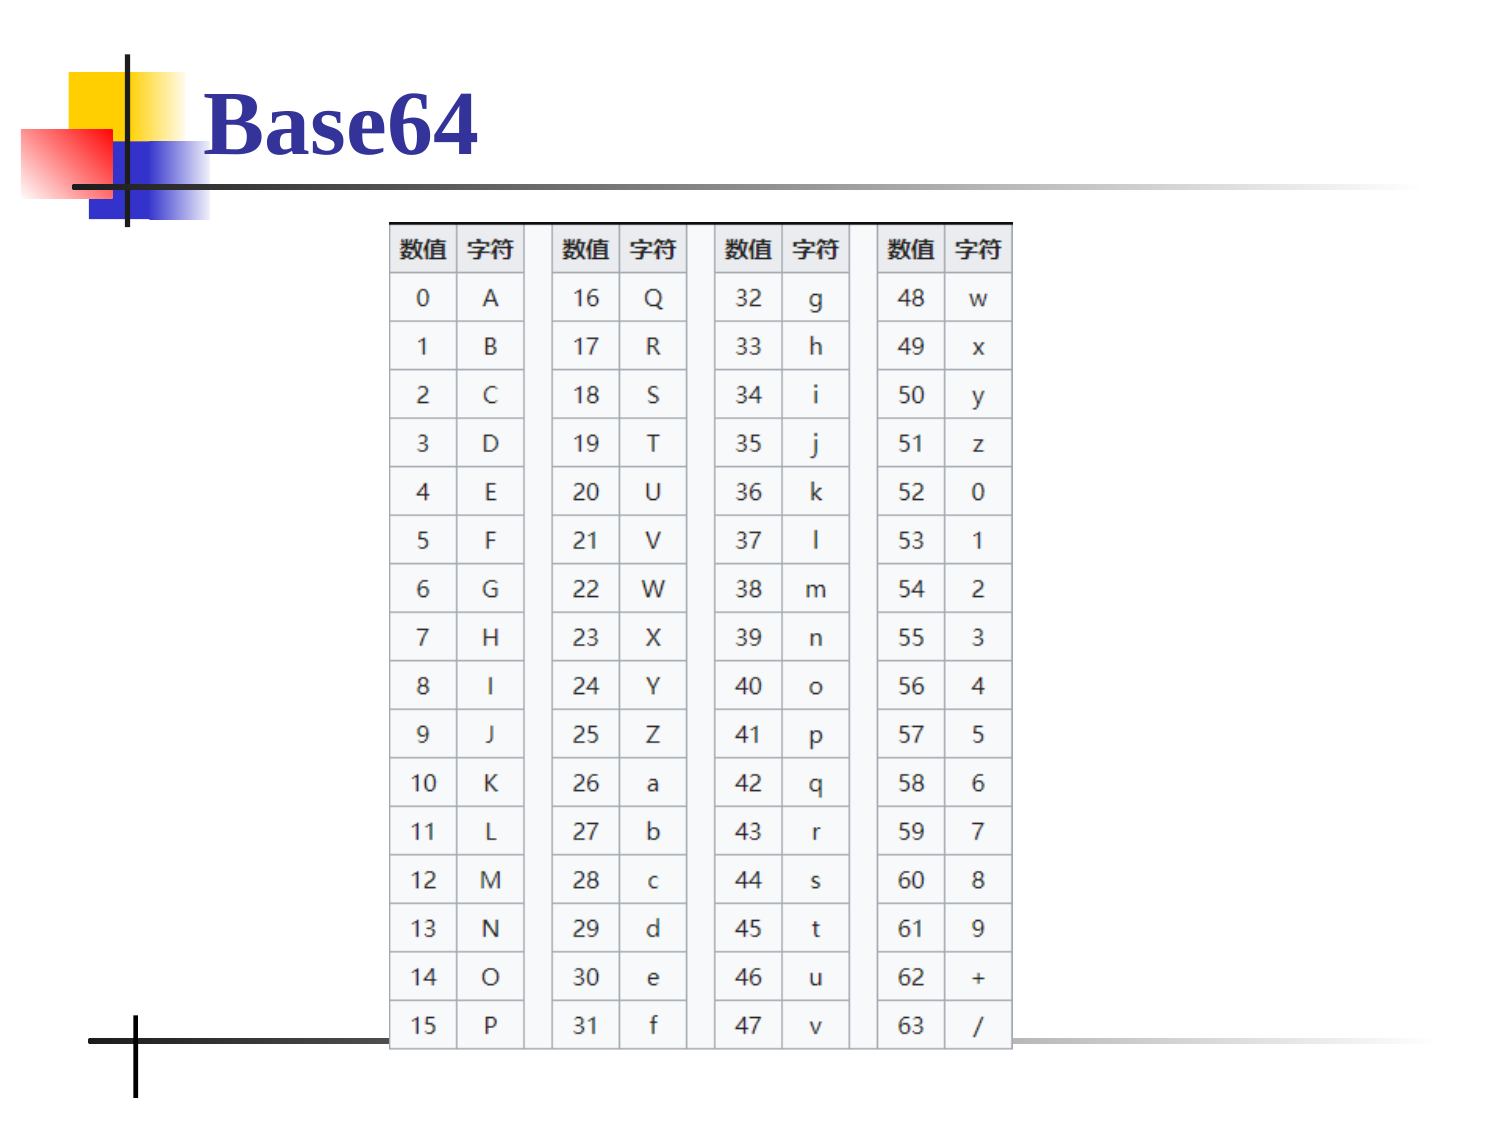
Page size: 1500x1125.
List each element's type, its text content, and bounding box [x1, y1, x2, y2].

picture [389, 222, 1014, 1053]
title Base64 [188, 23, 1468, 181]
